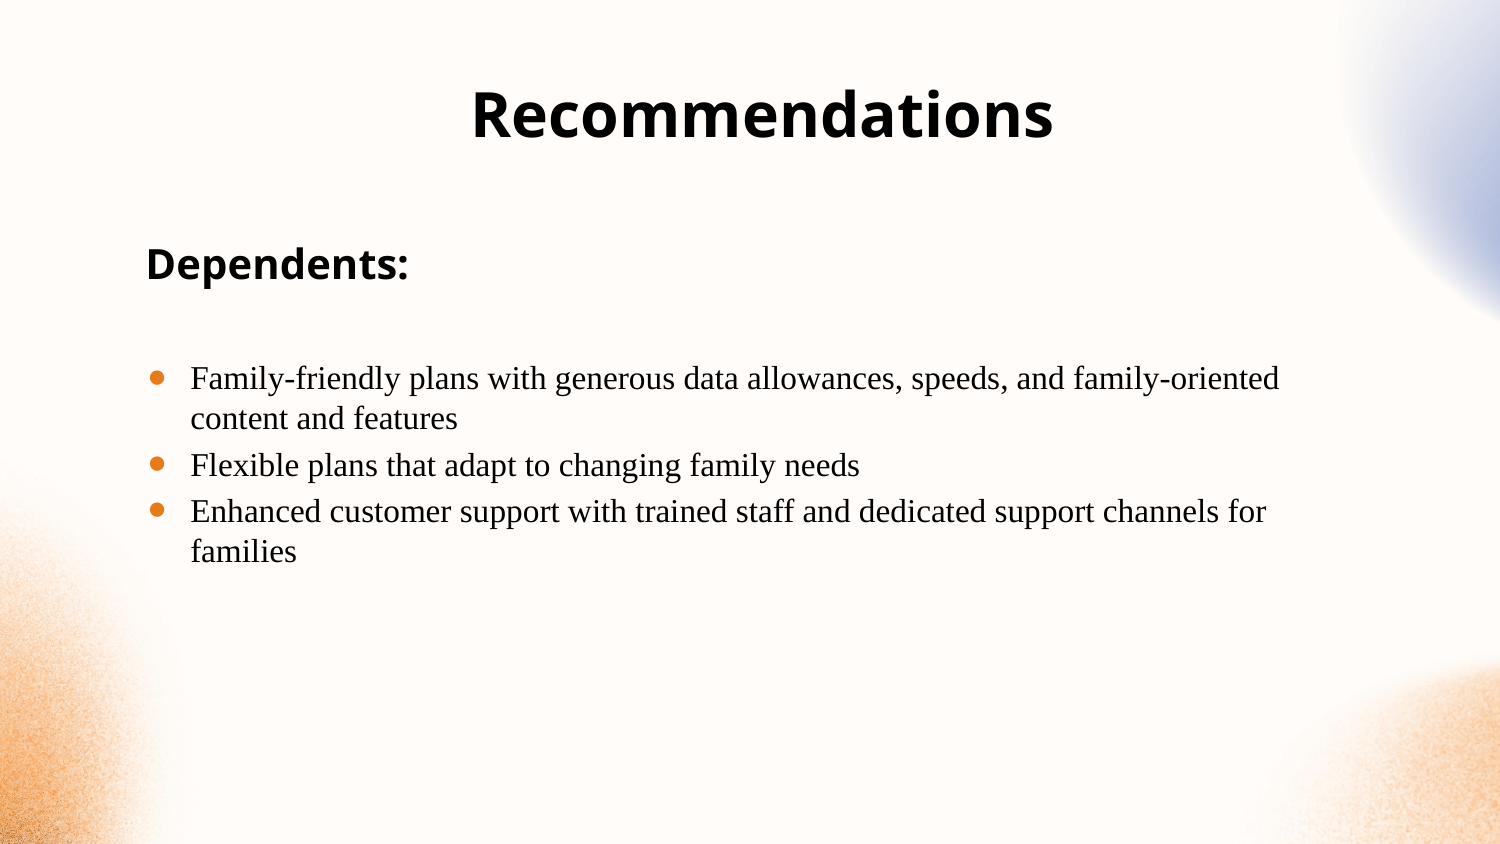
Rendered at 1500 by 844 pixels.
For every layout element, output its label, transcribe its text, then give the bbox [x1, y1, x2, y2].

title Dependents: [130, 242, 746, 277]
picture [0, 375, 375, 844]
picture [1332, 0, 1500, 364]
picture [1216, 507, 1500, 844]
list Family-friendly plans with generous data allowances, speeds, and family-oriented content and features Flexible plans that adapt to changing family needs Enhanced customer support with trained staff and dedicated support channels for families [130, 277, 1348, 755]
title Recommendations [130, 60, 1395, 150]
